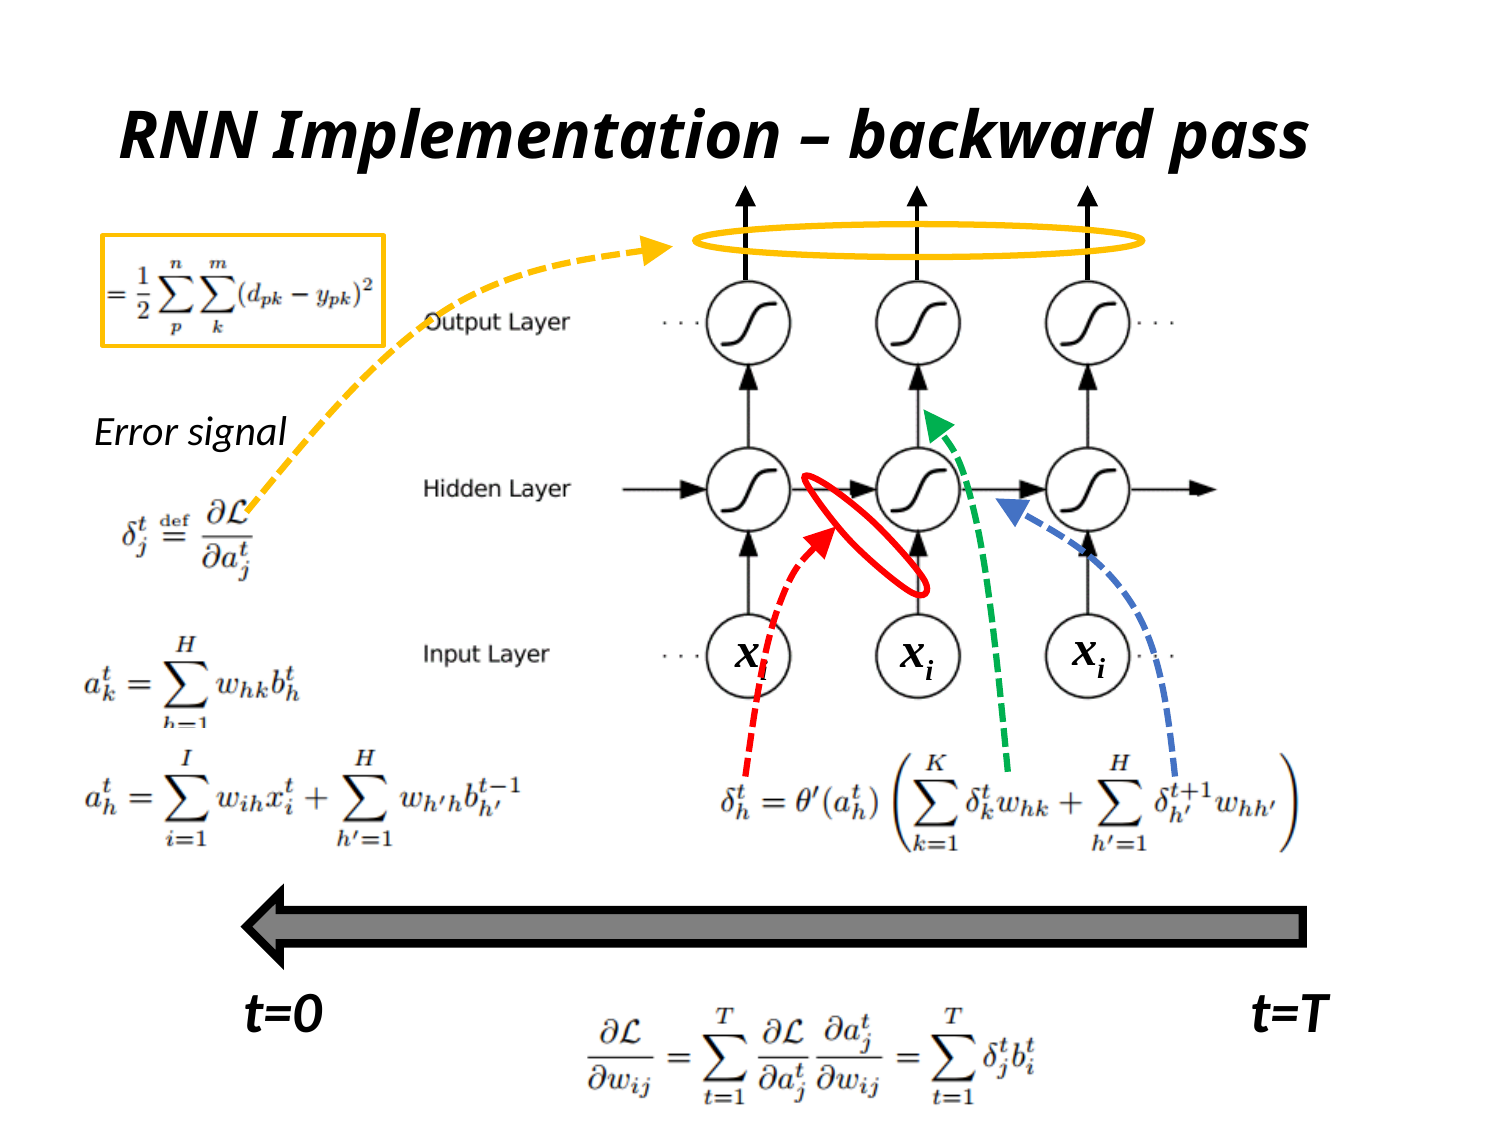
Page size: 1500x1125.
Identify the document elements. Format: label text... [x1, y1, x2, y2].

text_box t=T [1235, 966, 1344, 1052]
text_box t=0 [228, 966, 338, 1052]
picture [104, 479, 265, 595]
title RNN Implementation – backward pass [103, 44, 1397, 225]
text_box [994, 713, 1005, 725]
text_box [751, 713, 769, 725]
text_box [403, 185, 1235, 713]
picture [104, 237, 382, 344]
text_box [265, 340, 403, 501]
text_box [244, 890, 1304, 963]
text_box Error signal [78, 396, 303, 461]
picture [695, 725, 1311, 884]
picture [64, 627, 531, 862]
picture [561, 997, 1048, 1114]
text_box [1133, 713, 1170, 725]
